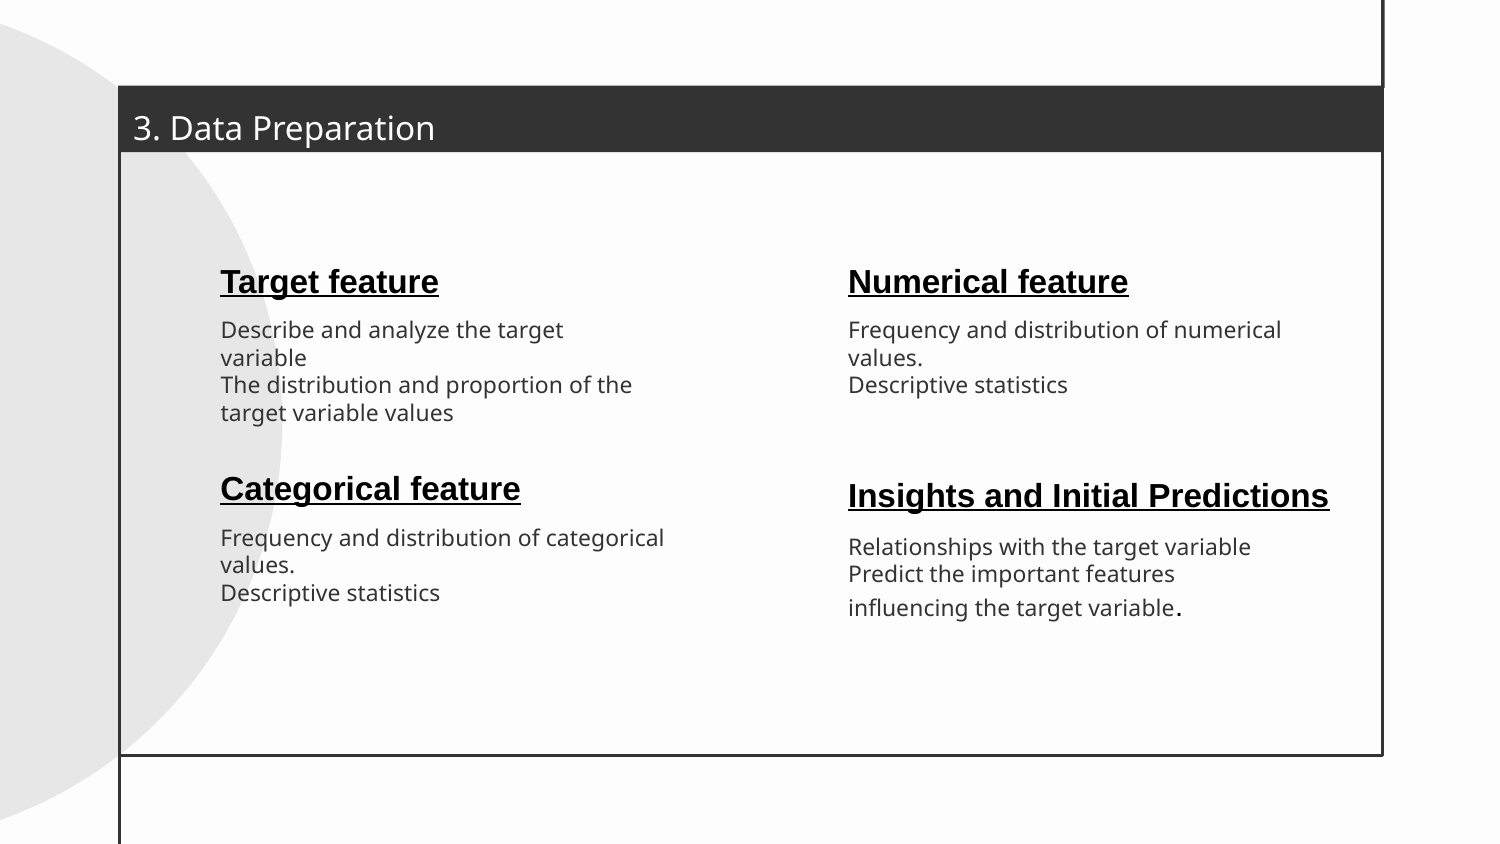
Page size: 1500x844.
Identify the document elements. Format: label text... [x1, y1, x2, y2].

text_box Target feature [205, 244, 667, 315]
title 3. Data Preparation [118, 85, 1382, 153]
text_box Insights and Initial Predictions [833, 458, 1438, 530]
text_box Numerical feature [833, 244, 1295, 315]
text_box Relationships with the target variable Predict the important features influencing the target variable. [833, 530, 1295, 674]
subtitle Describe and analyze the target variable The distribution and proportion of the target variable values [205, 315, 667, 458]
text_box Frequency and distribution of numerical values. Descriptive statistics [833, 300, 1342, 458]
text_box Categorical feature [205, 458, 667, 508]
text_box Frequency and distribution of categorical values. Descriptive statistics [205, 508, 719, 665]
